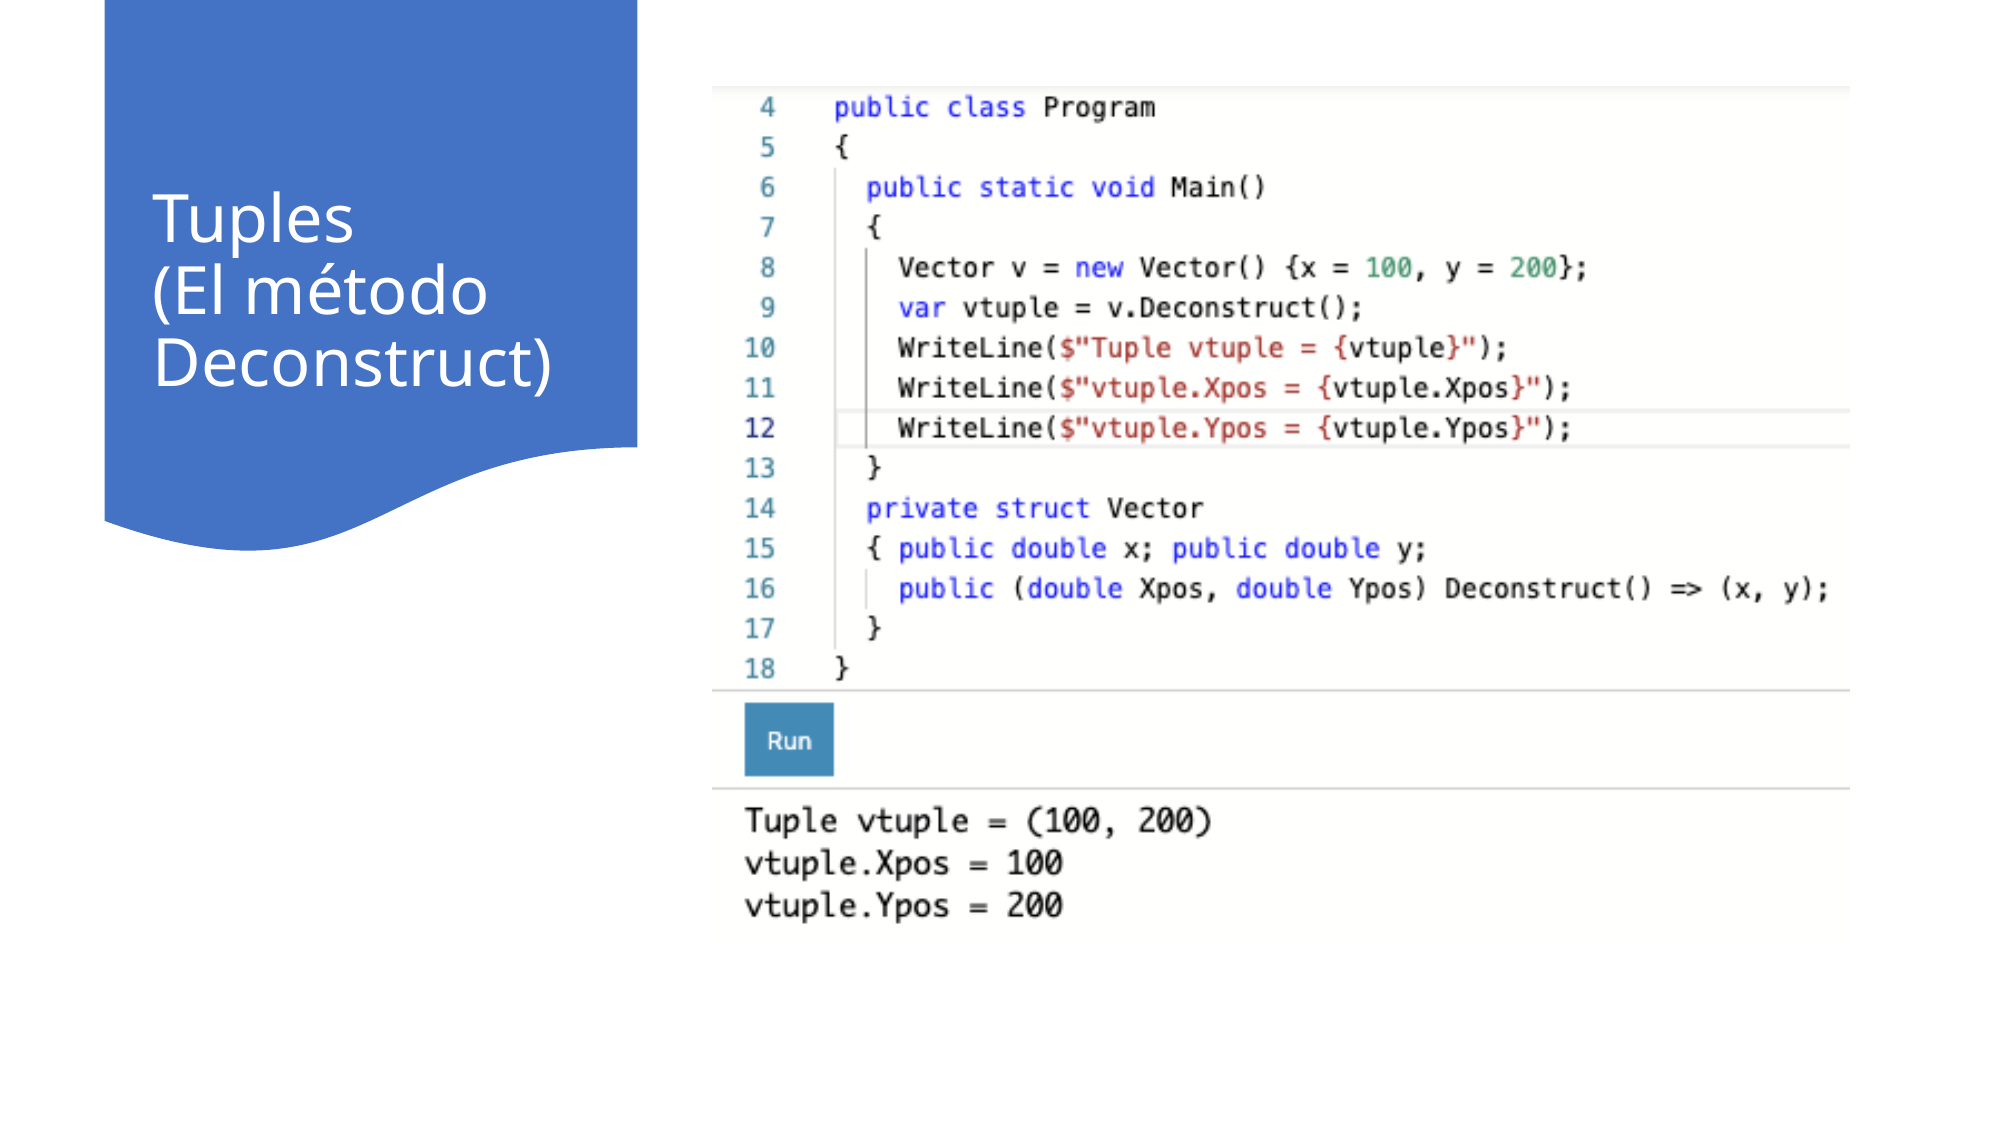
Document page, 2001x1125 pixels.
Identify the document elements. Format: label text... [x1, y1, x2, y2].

text_box [103, 0, 639, 533]
picture [712, 86, 1850, 944]
title Tuples (El método Deconstruct) [137, 28, 604, 558]
